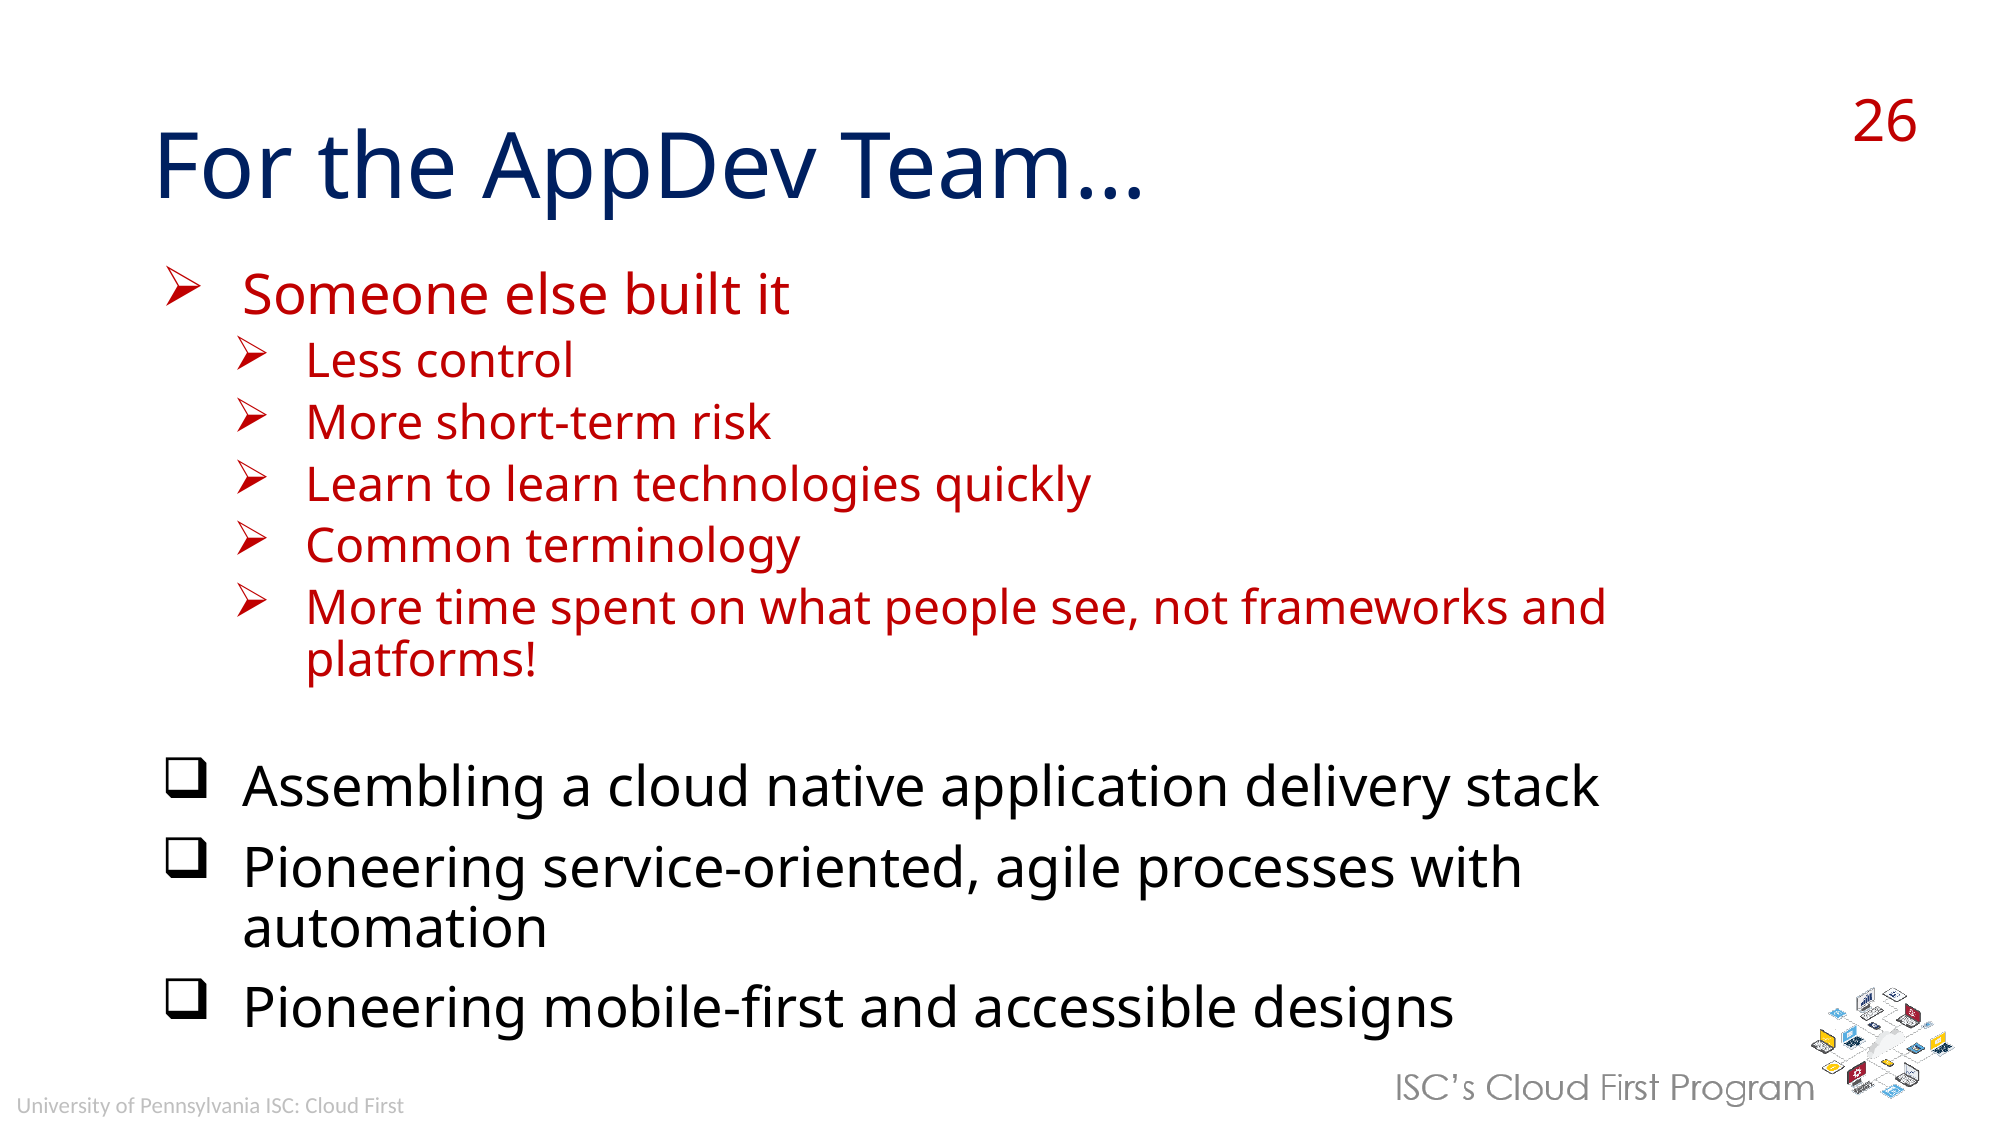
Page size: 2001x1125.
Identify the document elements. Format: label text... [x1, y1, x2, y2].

picture [1373, 980, 1961, 1125]
title For the AppDev Team… [137, 59, 1863, 278]
text_box Someone else built it Less control More short-term risk Learn to learn technologies quickly Common terminology More time spent on what people see, not frameworks and platforms! Assembling a cloud native application delivery stack Pioneering service-oriented, agile processes with automation Pioneering mobile-first and accessible designs [146, 258, 1797, 1053]
